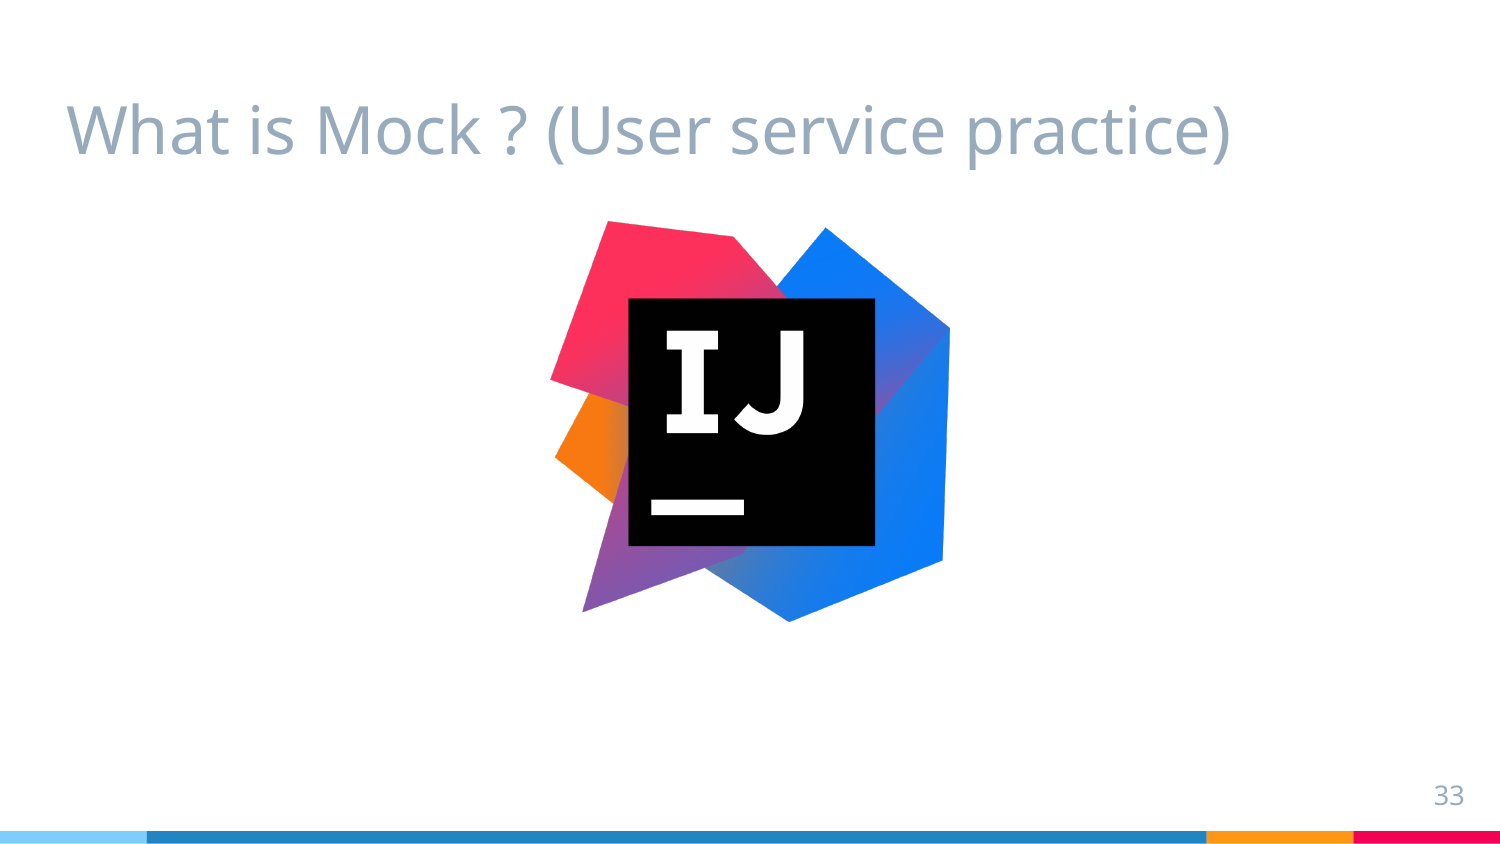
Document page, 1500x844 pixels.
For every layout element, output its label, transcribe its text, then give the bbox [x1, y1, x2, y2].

picture [549, 221, 950, 622]
title What is Mock ? (User service practice) [51, 72, 1449, 167]
slide_number 33 [1389, 764, 1480, 830]
